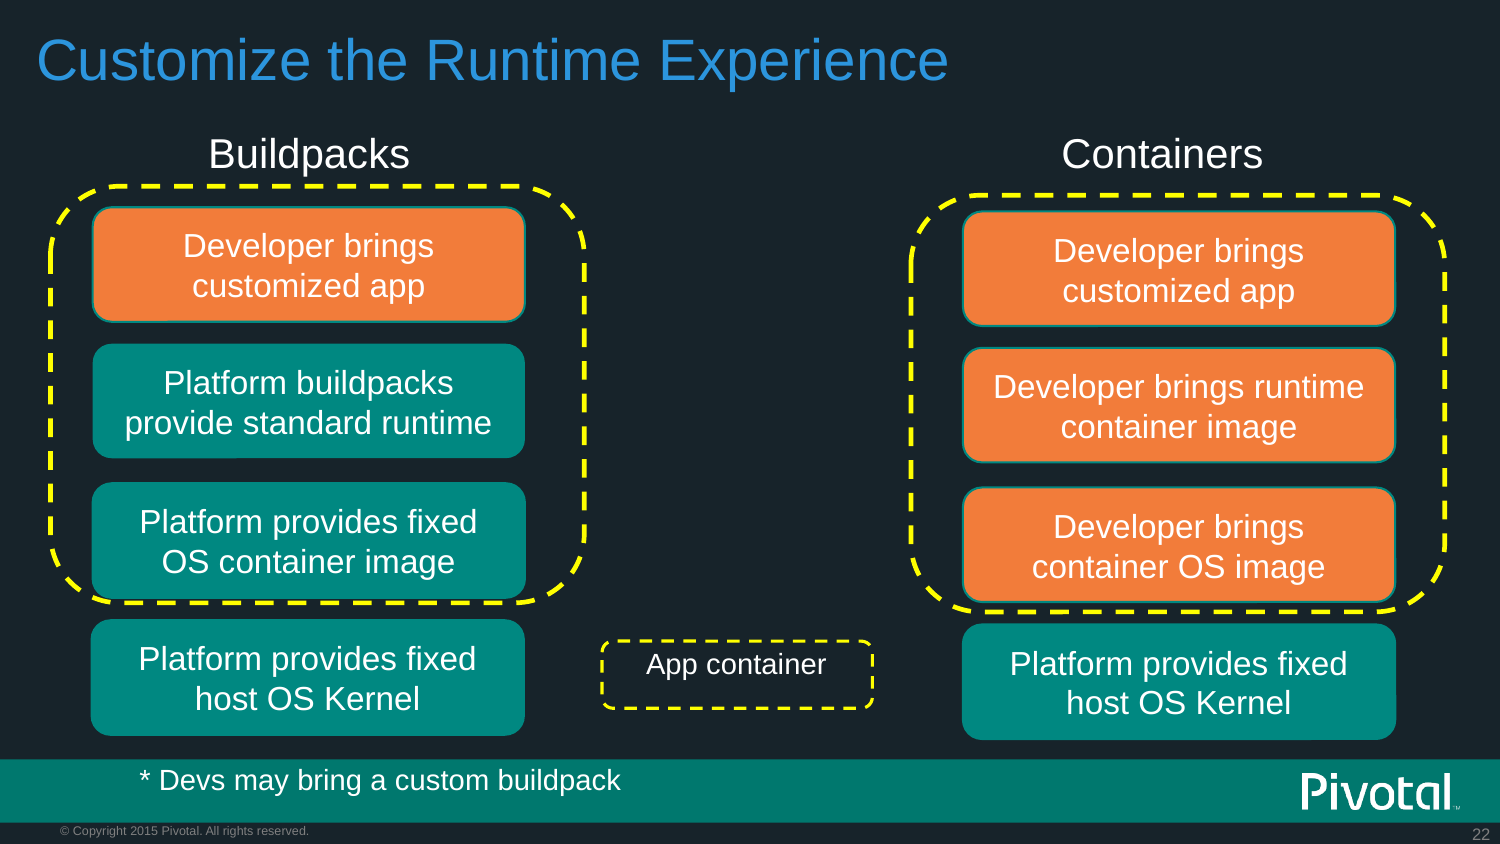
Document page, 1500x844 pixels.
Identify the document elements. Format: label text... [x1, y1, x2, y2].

text_box * Devs may bring a custom buildpack [50, 754, 711, 804]
text_box Platform provides fixed host OS Kernel [960, 622, 1398, 742]
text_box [601, 637, 873, 709]
picture [1302, 773, 1460, 810]
text_box Containers [1046, 119, 1279, 185]
text_box Buildpacks [193, 119, 426, 185]
title Customize the Runtime Experience [21, 14, 1401, 90]
text_box [908, 193, 1447, 615]
text_box Platform provides fixed host OS Kernel [89, 618, 526, 737]
text_box [48, 184, 587, 605]
